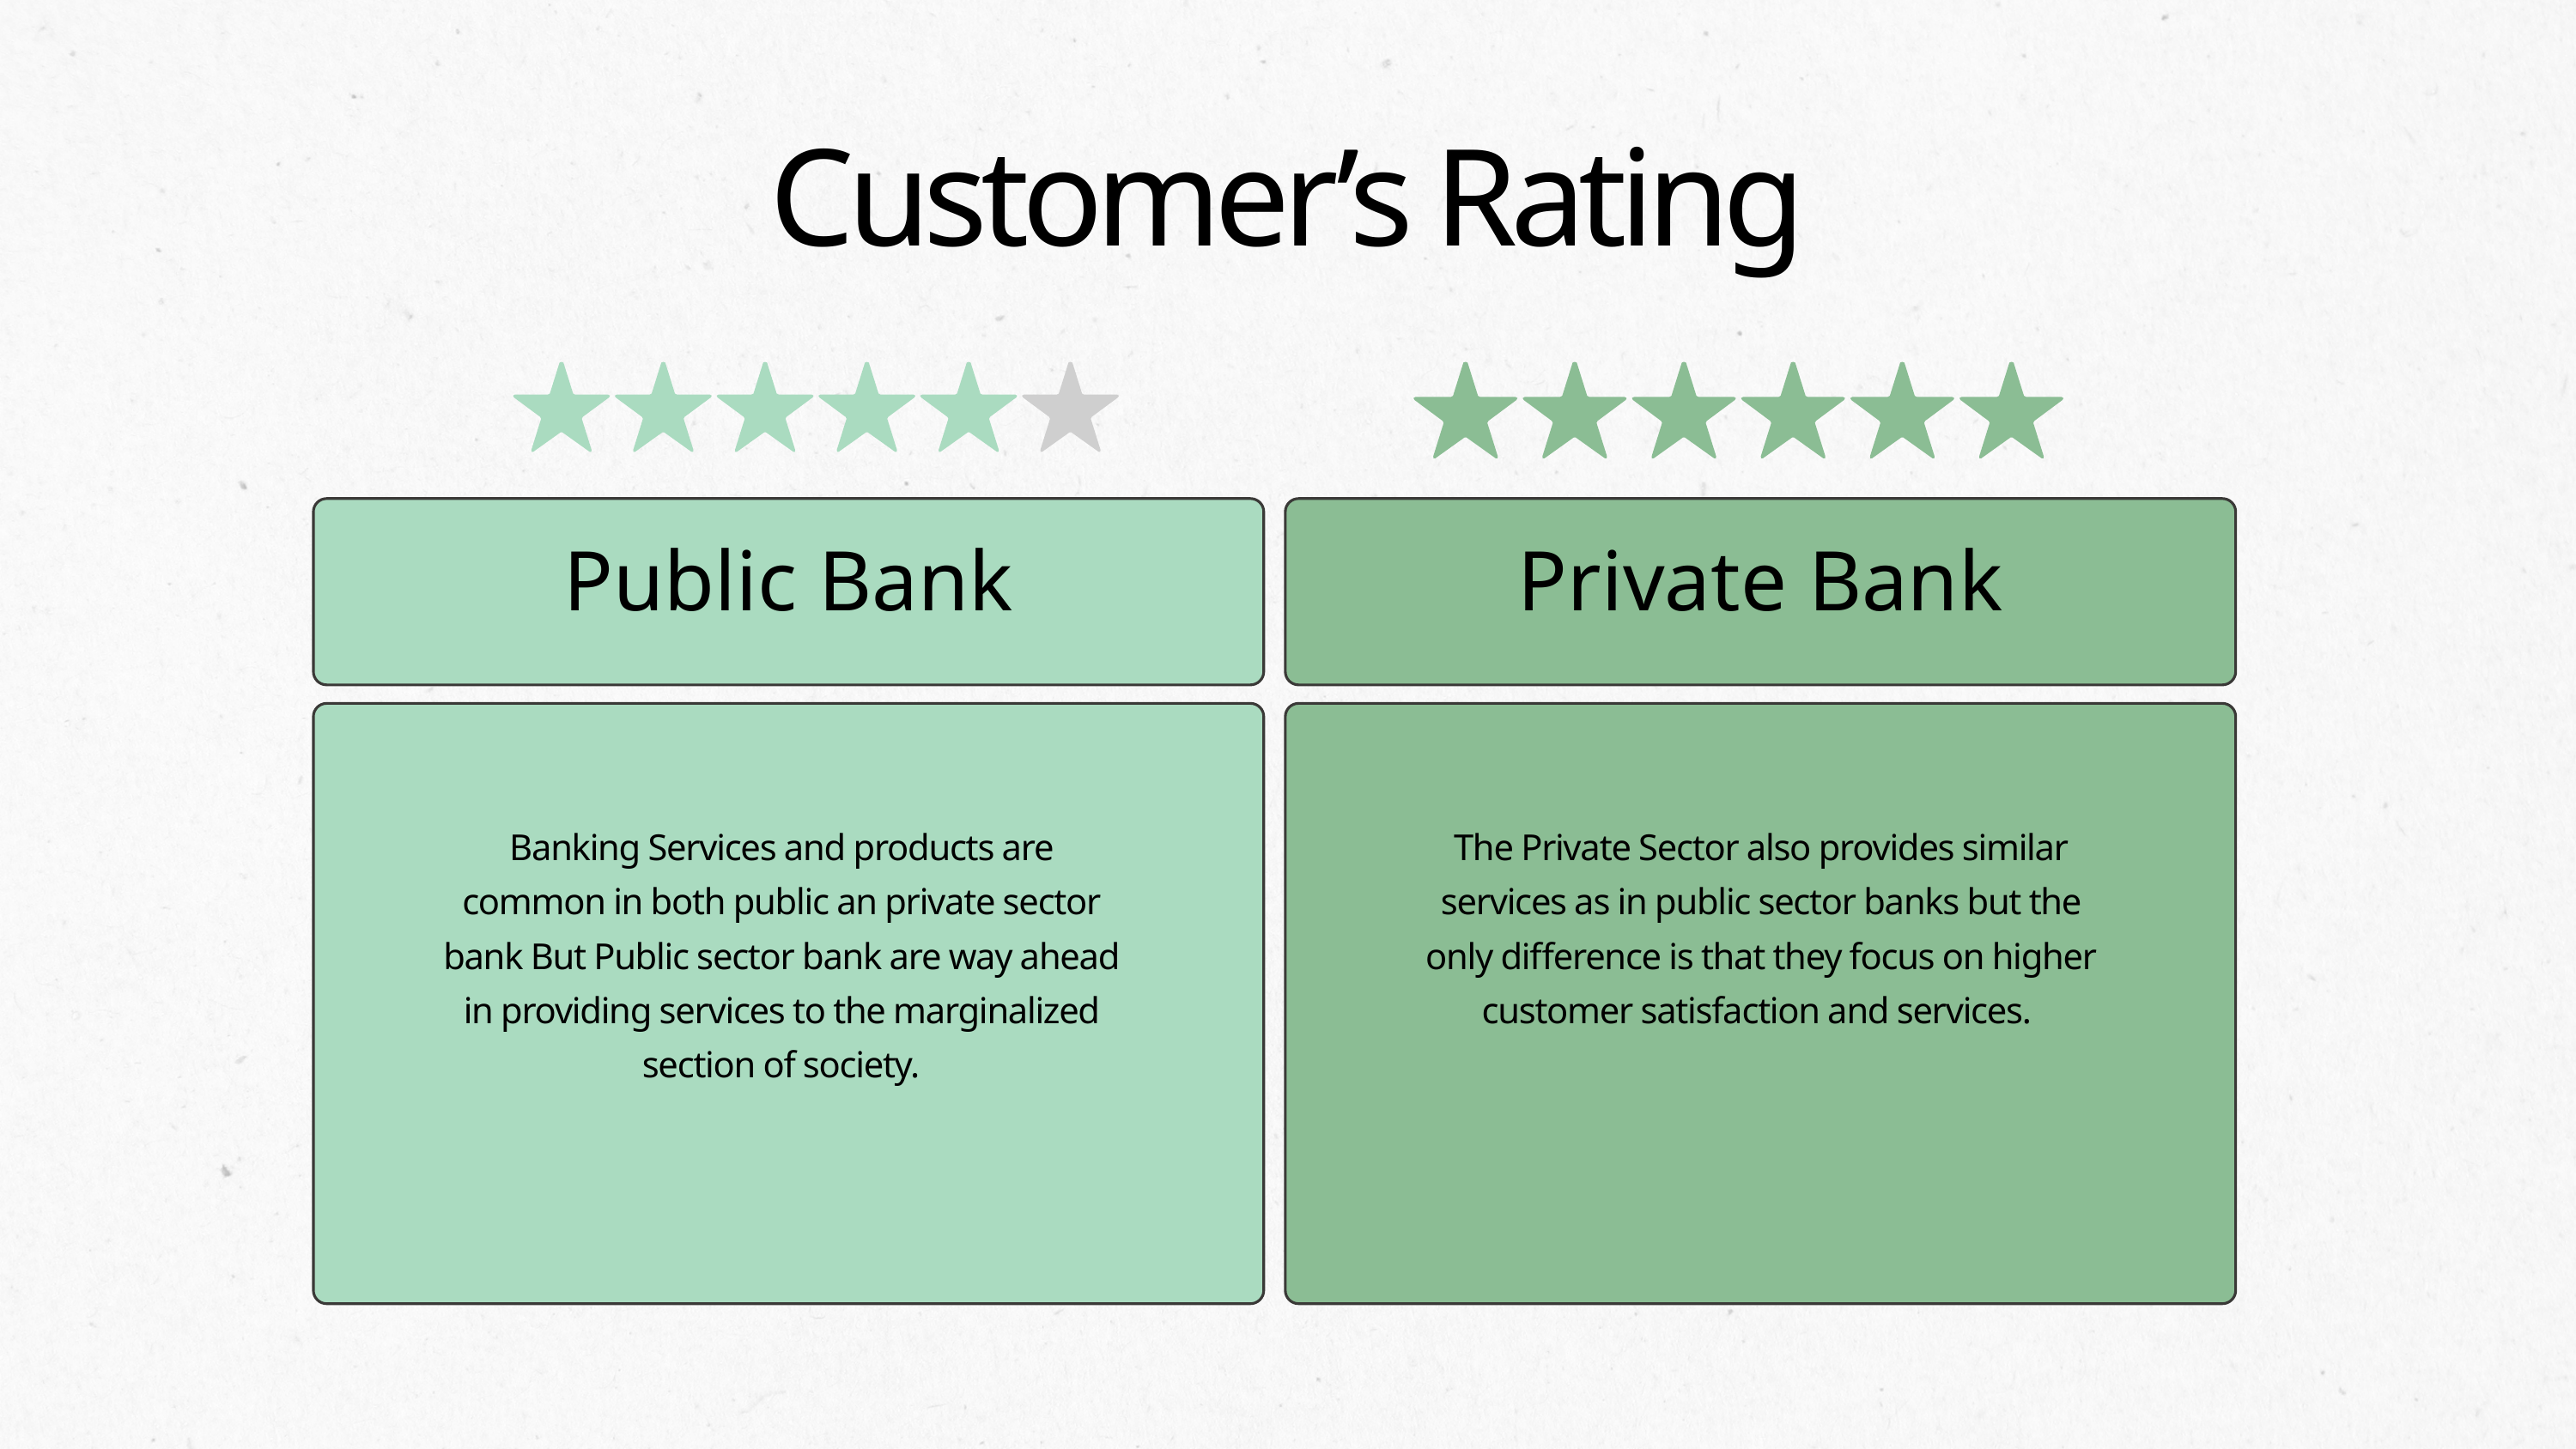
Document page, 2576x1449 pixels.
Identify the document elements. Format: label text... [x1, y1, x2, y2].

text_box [1285, 703, 2236, 1304]
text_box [513, 361, 1120, 452]
text_box Customer’s Rating [605, 127, 1971, 273]
text_box [0, 0, 2576, 1449]
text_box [313, 703, 1264, 1304]
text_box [1285, 498, 2236, 686]
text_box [313, 498, 1264, 686]
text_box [1413, 361, 2500, 459]
